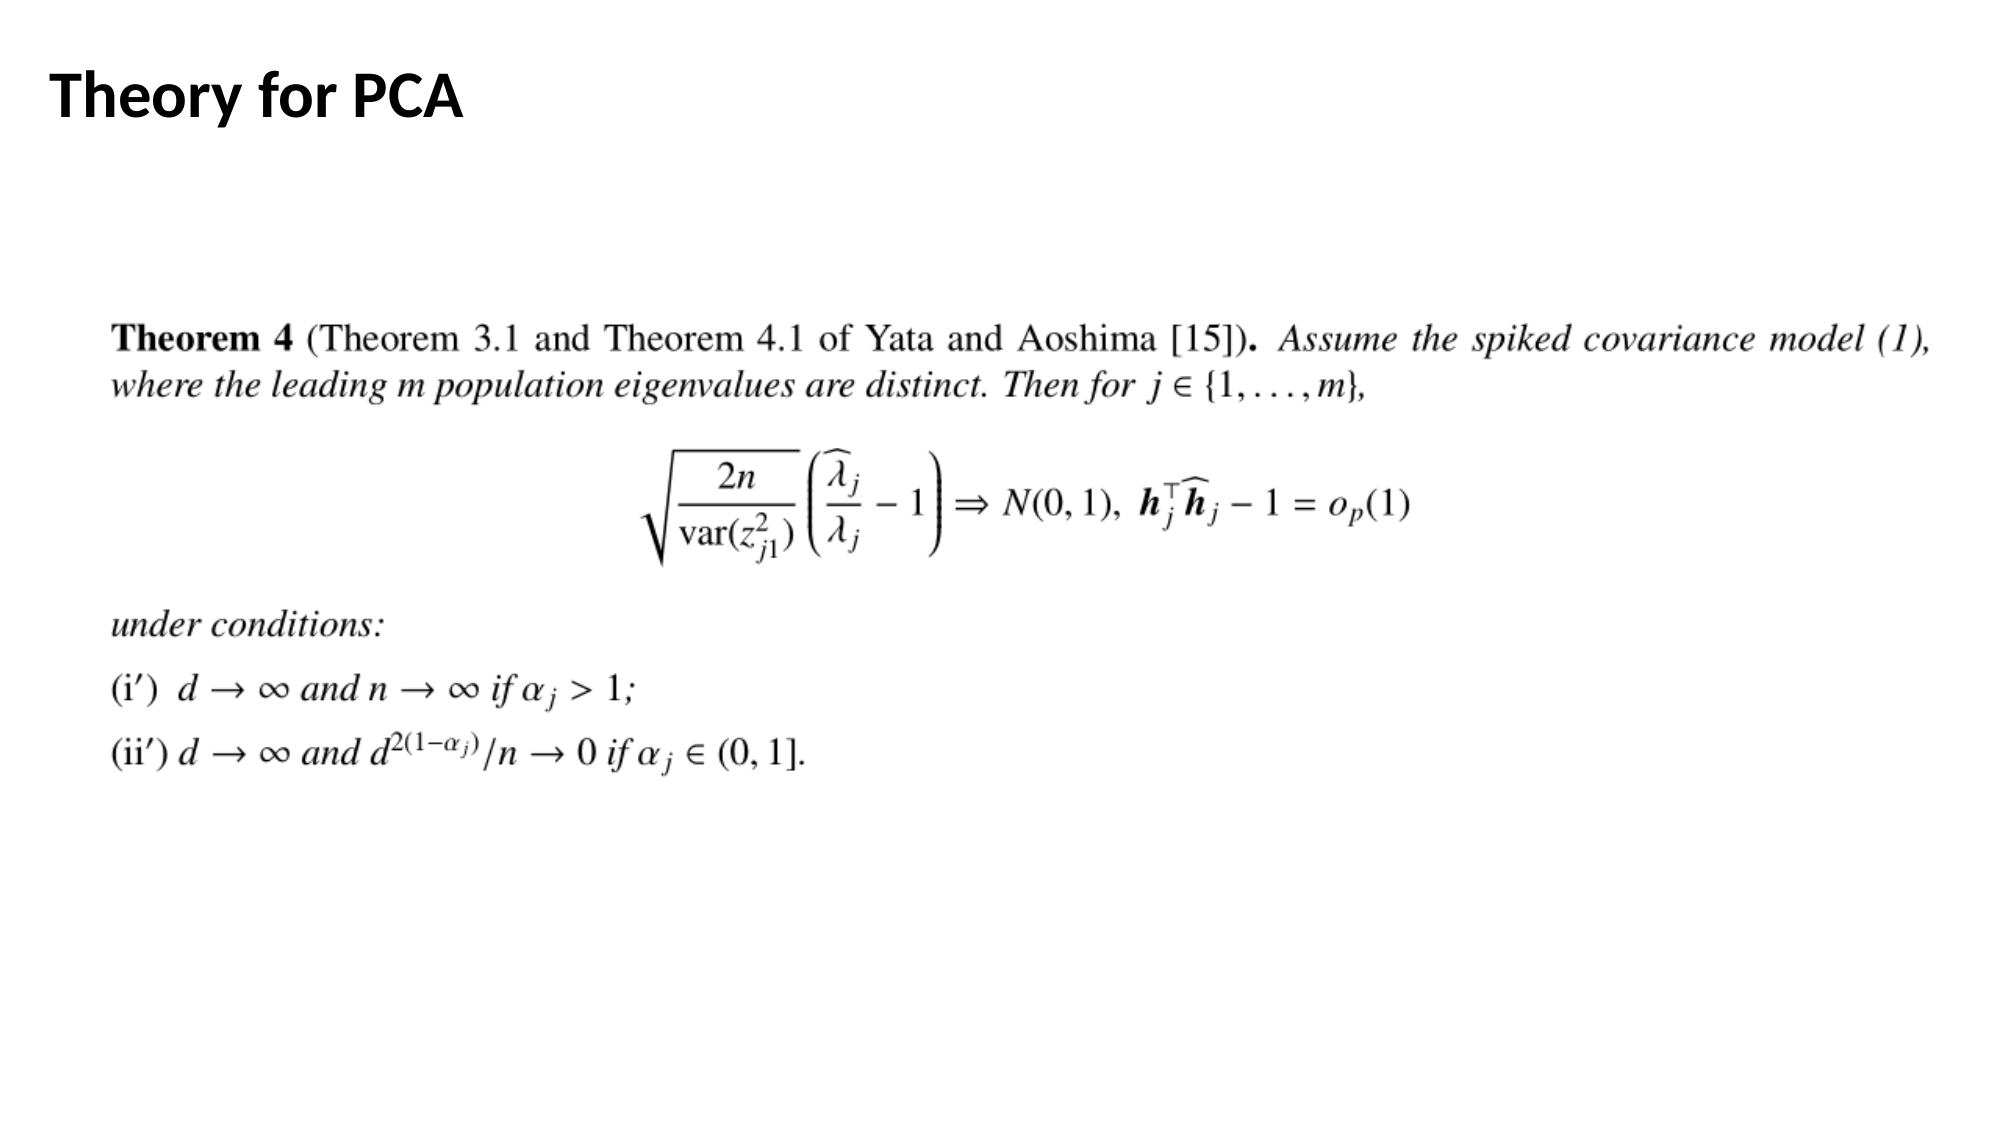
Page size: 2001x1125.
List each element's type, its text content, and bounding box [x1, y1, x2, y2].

picture [96, 303, 1944, 796]
text_box Theory for PCA [34, 43, 728, 139]
